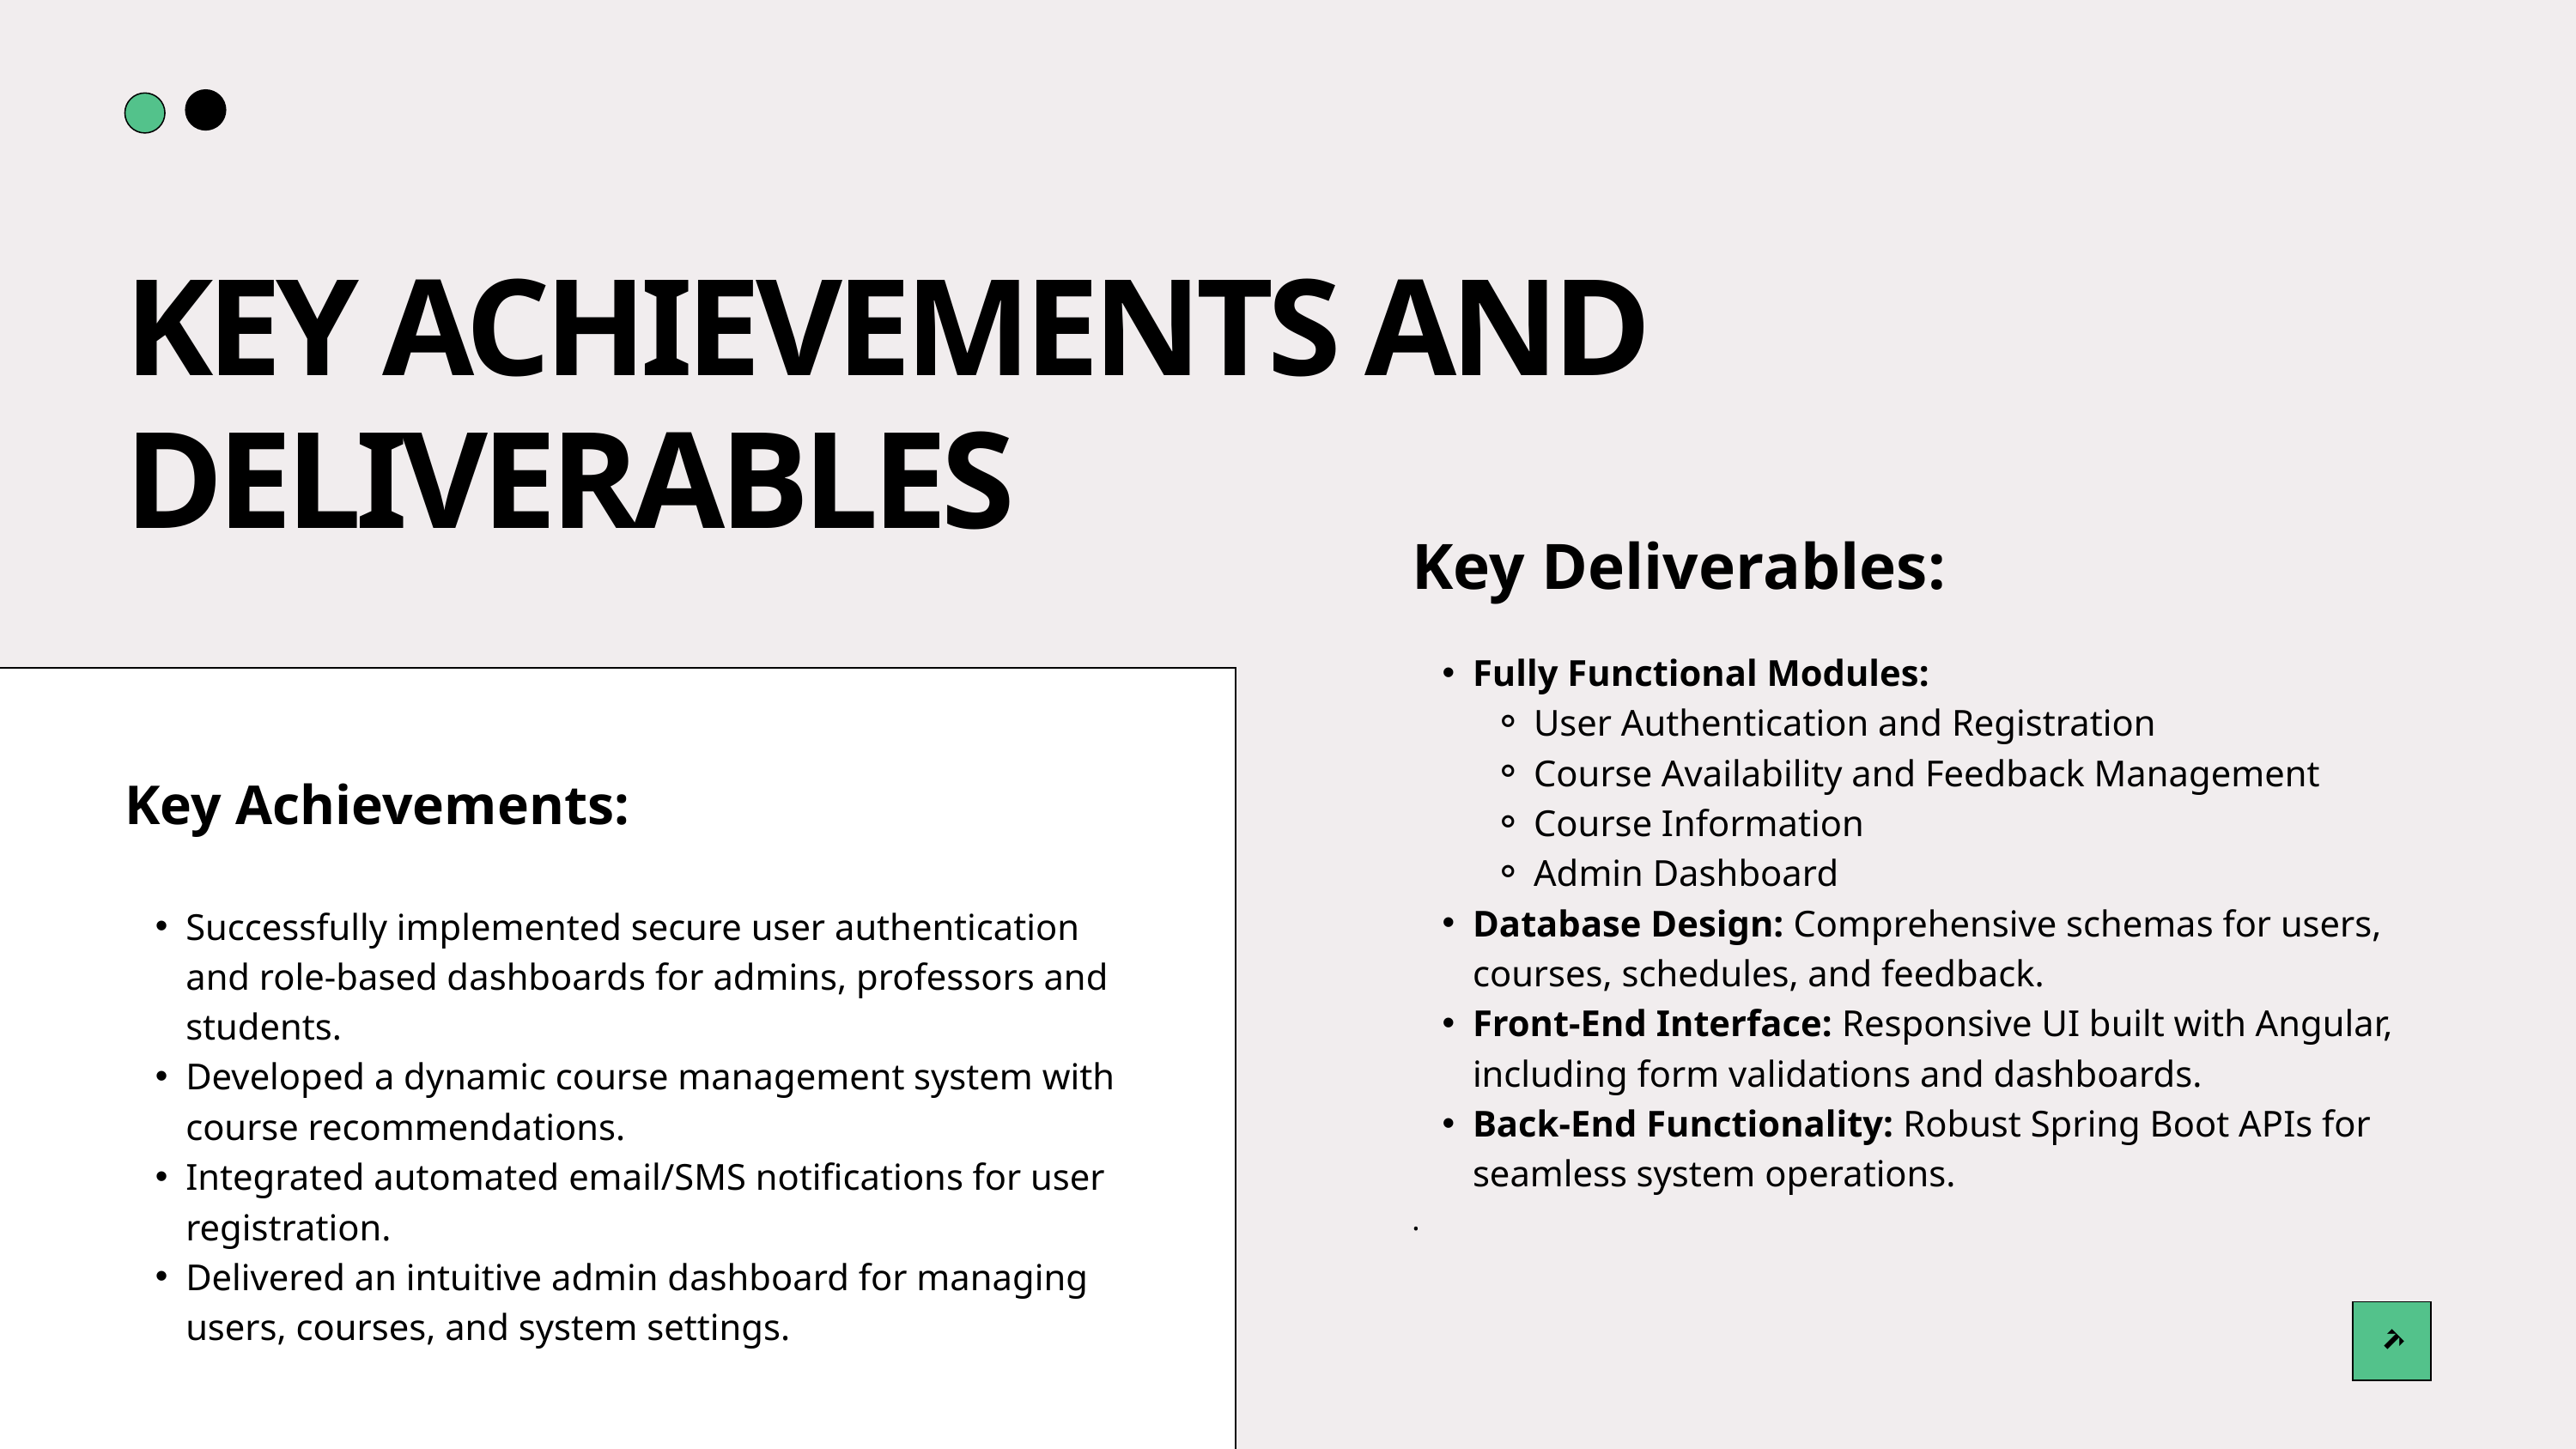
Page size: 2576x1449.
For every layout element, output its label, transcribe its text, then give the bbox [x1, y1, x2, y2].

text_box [2352, 1301, 2432, 1381]
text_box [185, 89, 227, 130]
text_box Key Deliverables: Fully Functional Modules: User Authentication and Registration Course Availability and Feedback Management Course Information Admin Dashboard Database Design: Comprehensive schemas for users, courses, schedules, and feedback. Front-End Interface: Responsive UI built with Angular, including form validations and dashboards. Back-End Functionality: Robust Spring Boot APIs for seamless system operations. . [1412, 513, 2503, 1236]
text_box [0, 667, 1236, 1449]
text_box KEY ACHIEVEMENTS AND DELIVERABLES [125, 250, 2119, 555]
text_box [125, 93, 166, 134]
